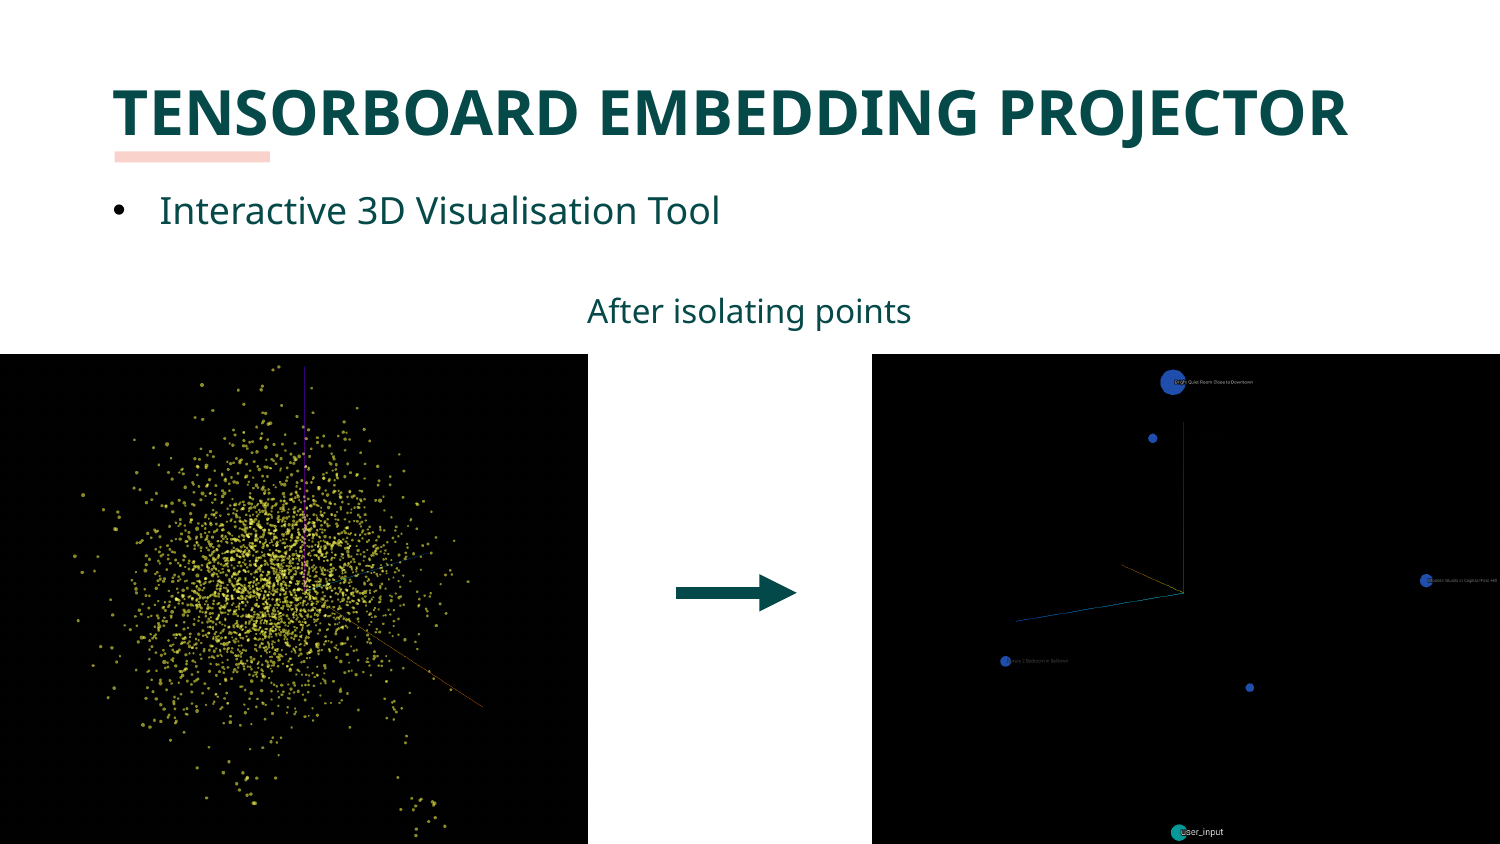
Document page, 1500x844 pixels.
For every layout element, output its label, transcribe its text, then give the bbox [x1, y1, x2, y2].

text_box After isolating points [465, 282, 1035, 338]
title TENSORBOARD EMBEDDING PROJECTOR [97, 58, 1496, 153]
picture [872, 353, 1500, 844]
picture [0, 354, 588, 844]
text_box [114, 151, 270, 163]
text_box Interactive 3D Visualisation Tool [97, 180, 837, 240]
